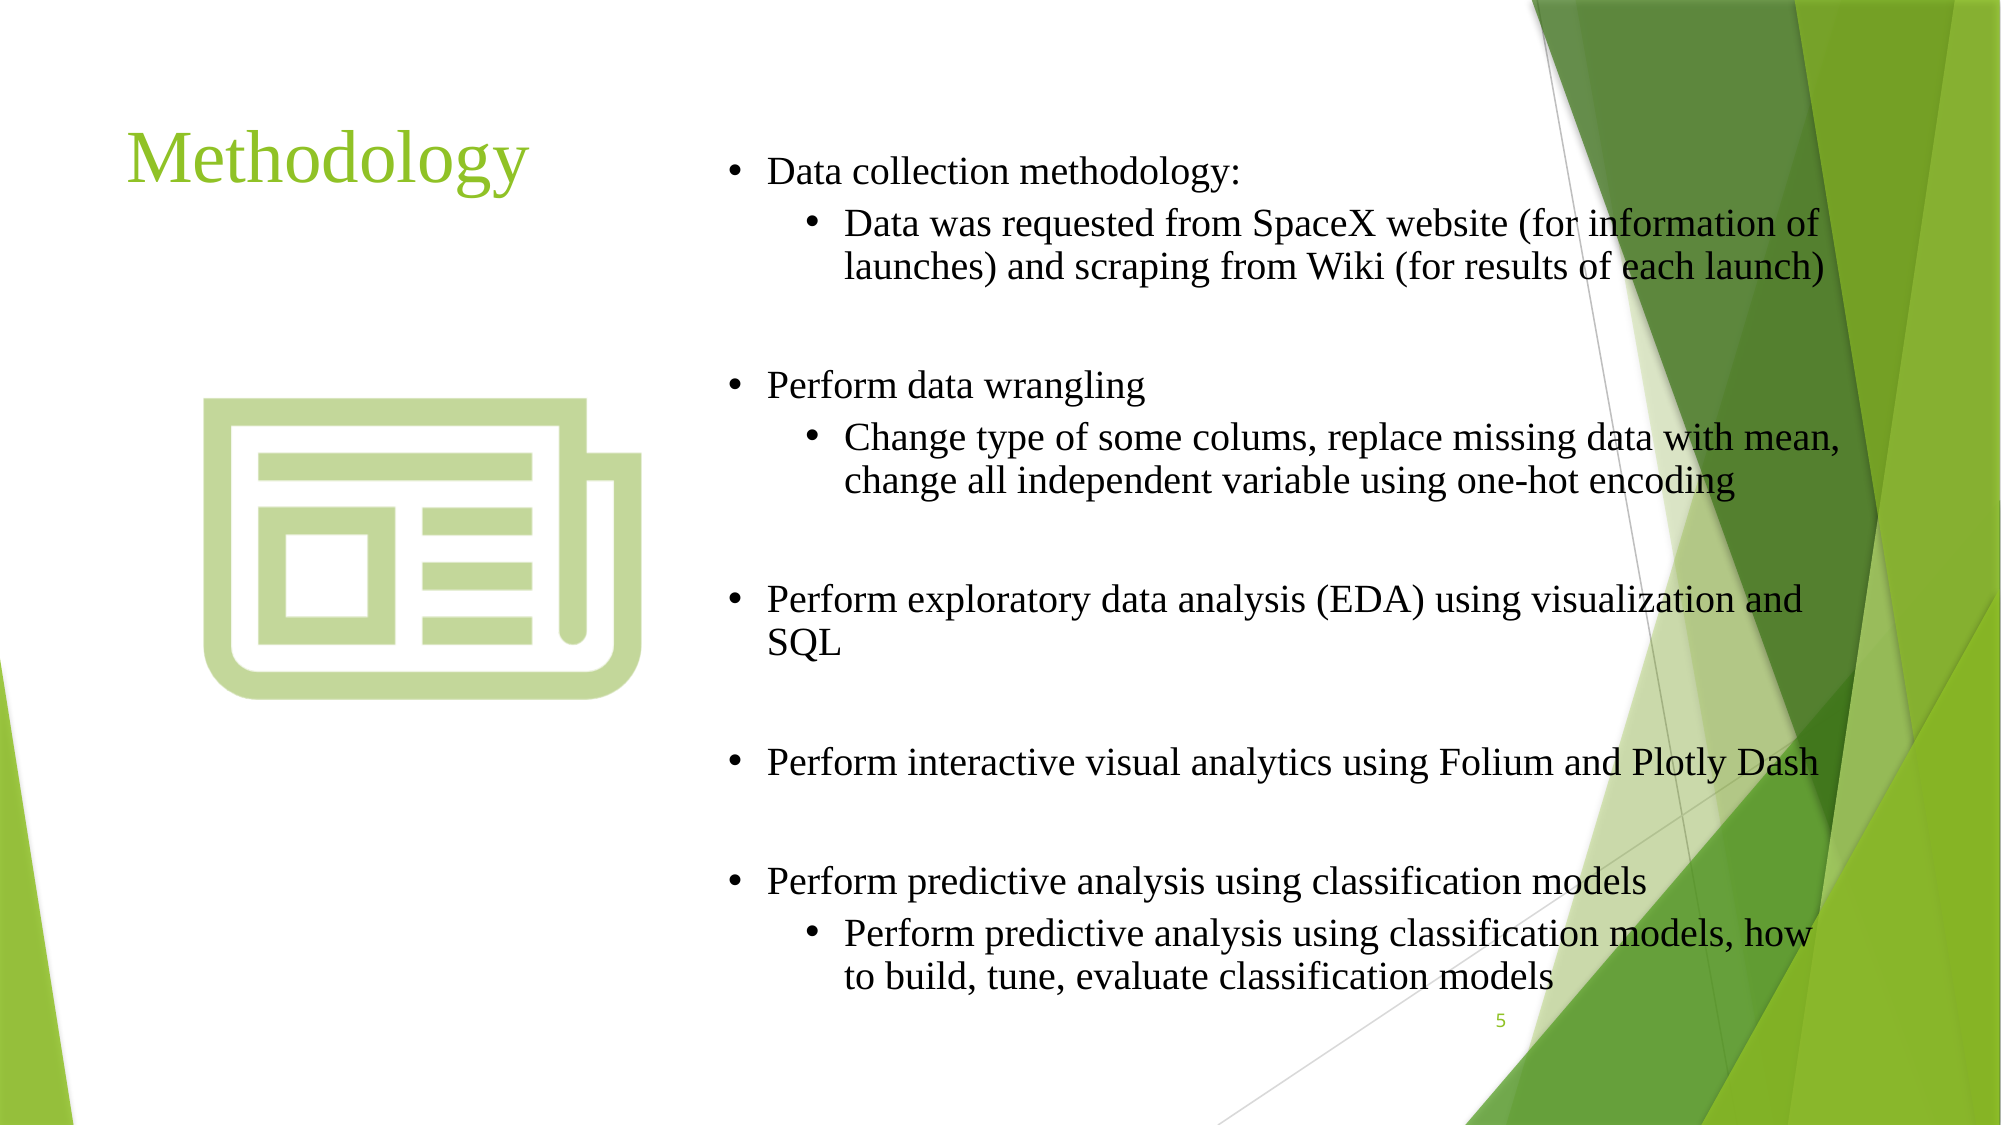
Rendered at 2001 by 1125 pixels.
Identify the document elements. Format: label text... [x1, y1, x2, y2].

text_box Data collection methodology: Data was requested from SpaceX website (for information of launches) and scraping from Wiki (for results of each launch) Perform data wrangling Change type of some colums, replace missing data with mean, change all independent variable using one-hot encoding Perform exploratory data analysis (EDA) using visualization and SQL Perform interactive visual analytics using Folium and Plotly Dash Perform predictive analysis using classification models Perform predictive analysis using classification models, how to build, tune, evaluate classification models [713, 142, 1863, 1014]
slide_number 5 [1409, 1014, 1522, 1051]
title Methodology [111, 99, 1522, 317]
picture [160, 299, 686, 825]
